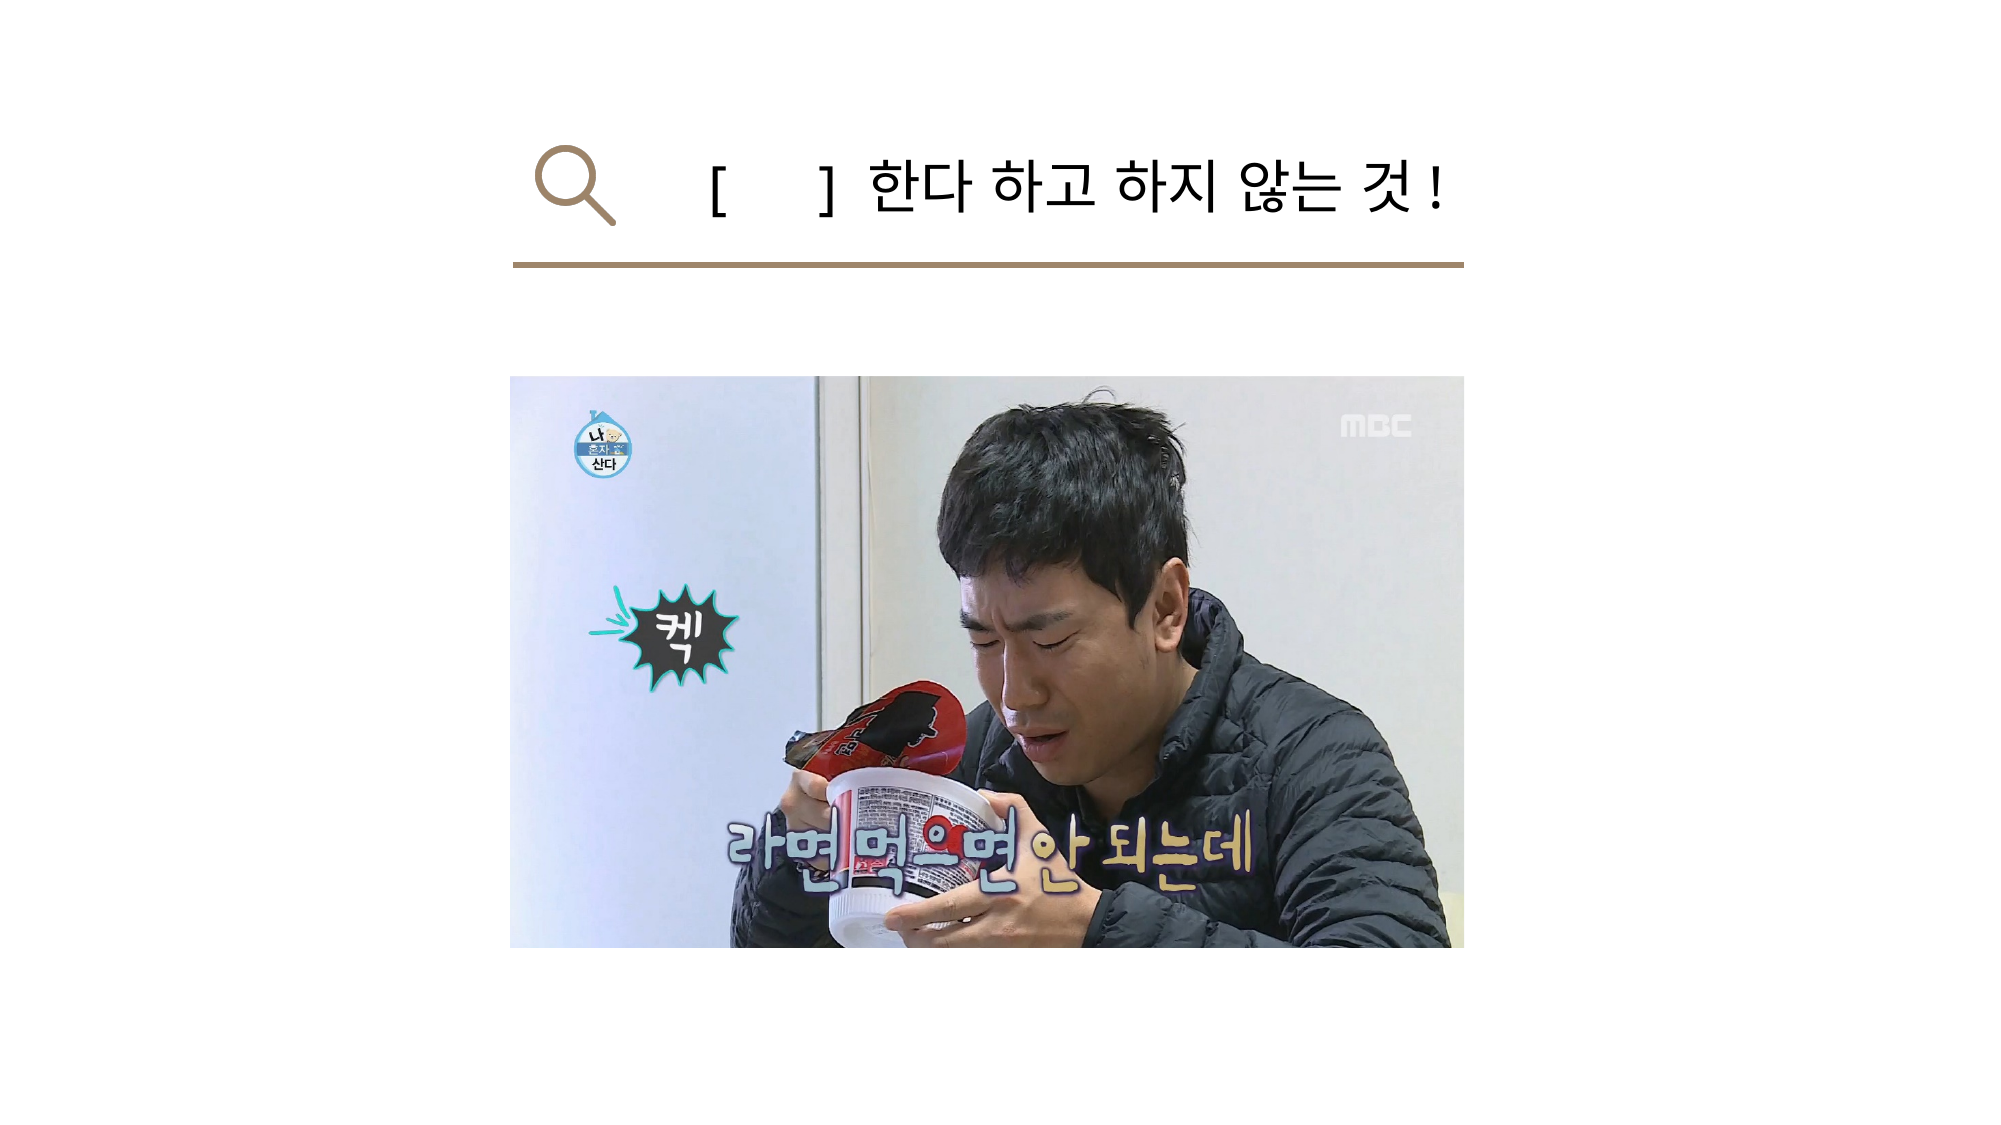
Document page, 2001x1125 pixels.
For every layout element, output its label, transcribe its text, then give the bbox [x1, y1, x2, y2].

picture [509, 376, 1465, 948]
picture [534, 145, 616, 226]
text_box [ ] 한다 하고 하지 않는 것! [690, 142, 1446, 228]
